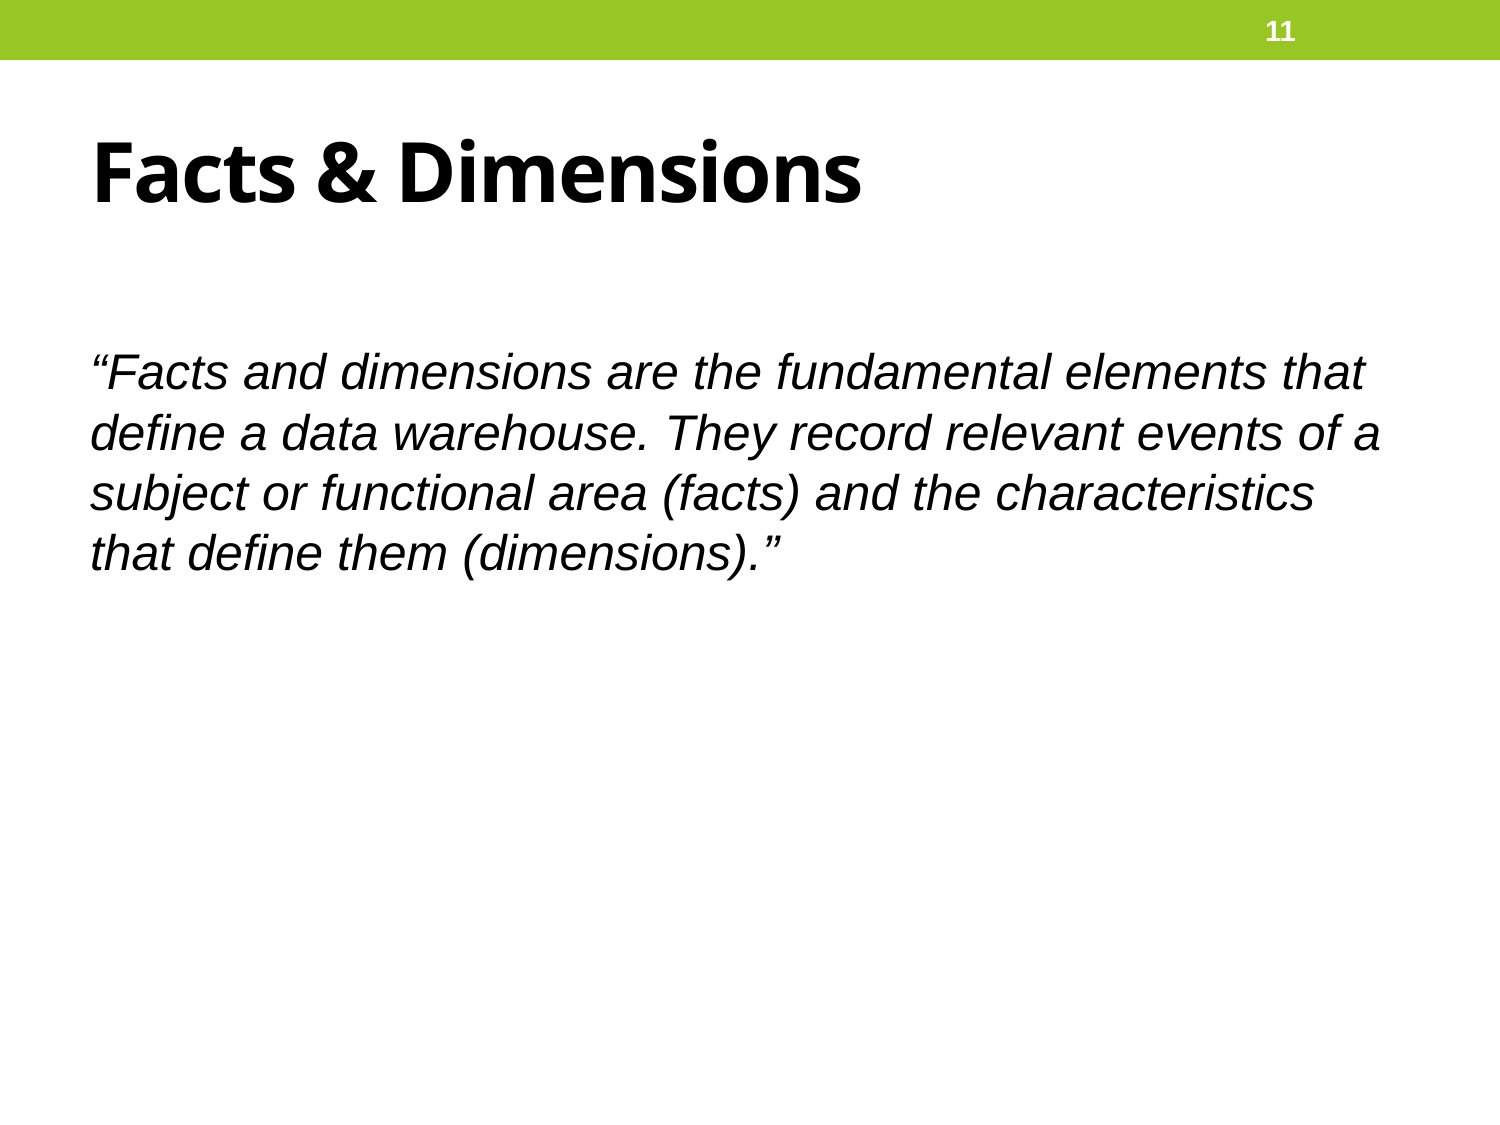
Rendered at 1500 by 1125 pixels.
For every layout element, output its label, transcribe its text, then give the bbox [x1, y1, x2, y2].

title Facts & Dimensions [75, 87, 1425, 250]
list “Facts and dimensions are the fundamental elements that define a data warehouse. They record relevant events of a subject or functional area (facts) and the characteristics that define them (dimensions).” [75, 262, 1425, 1063]
slide_number 11 [1250, 3, 1425, 57]
